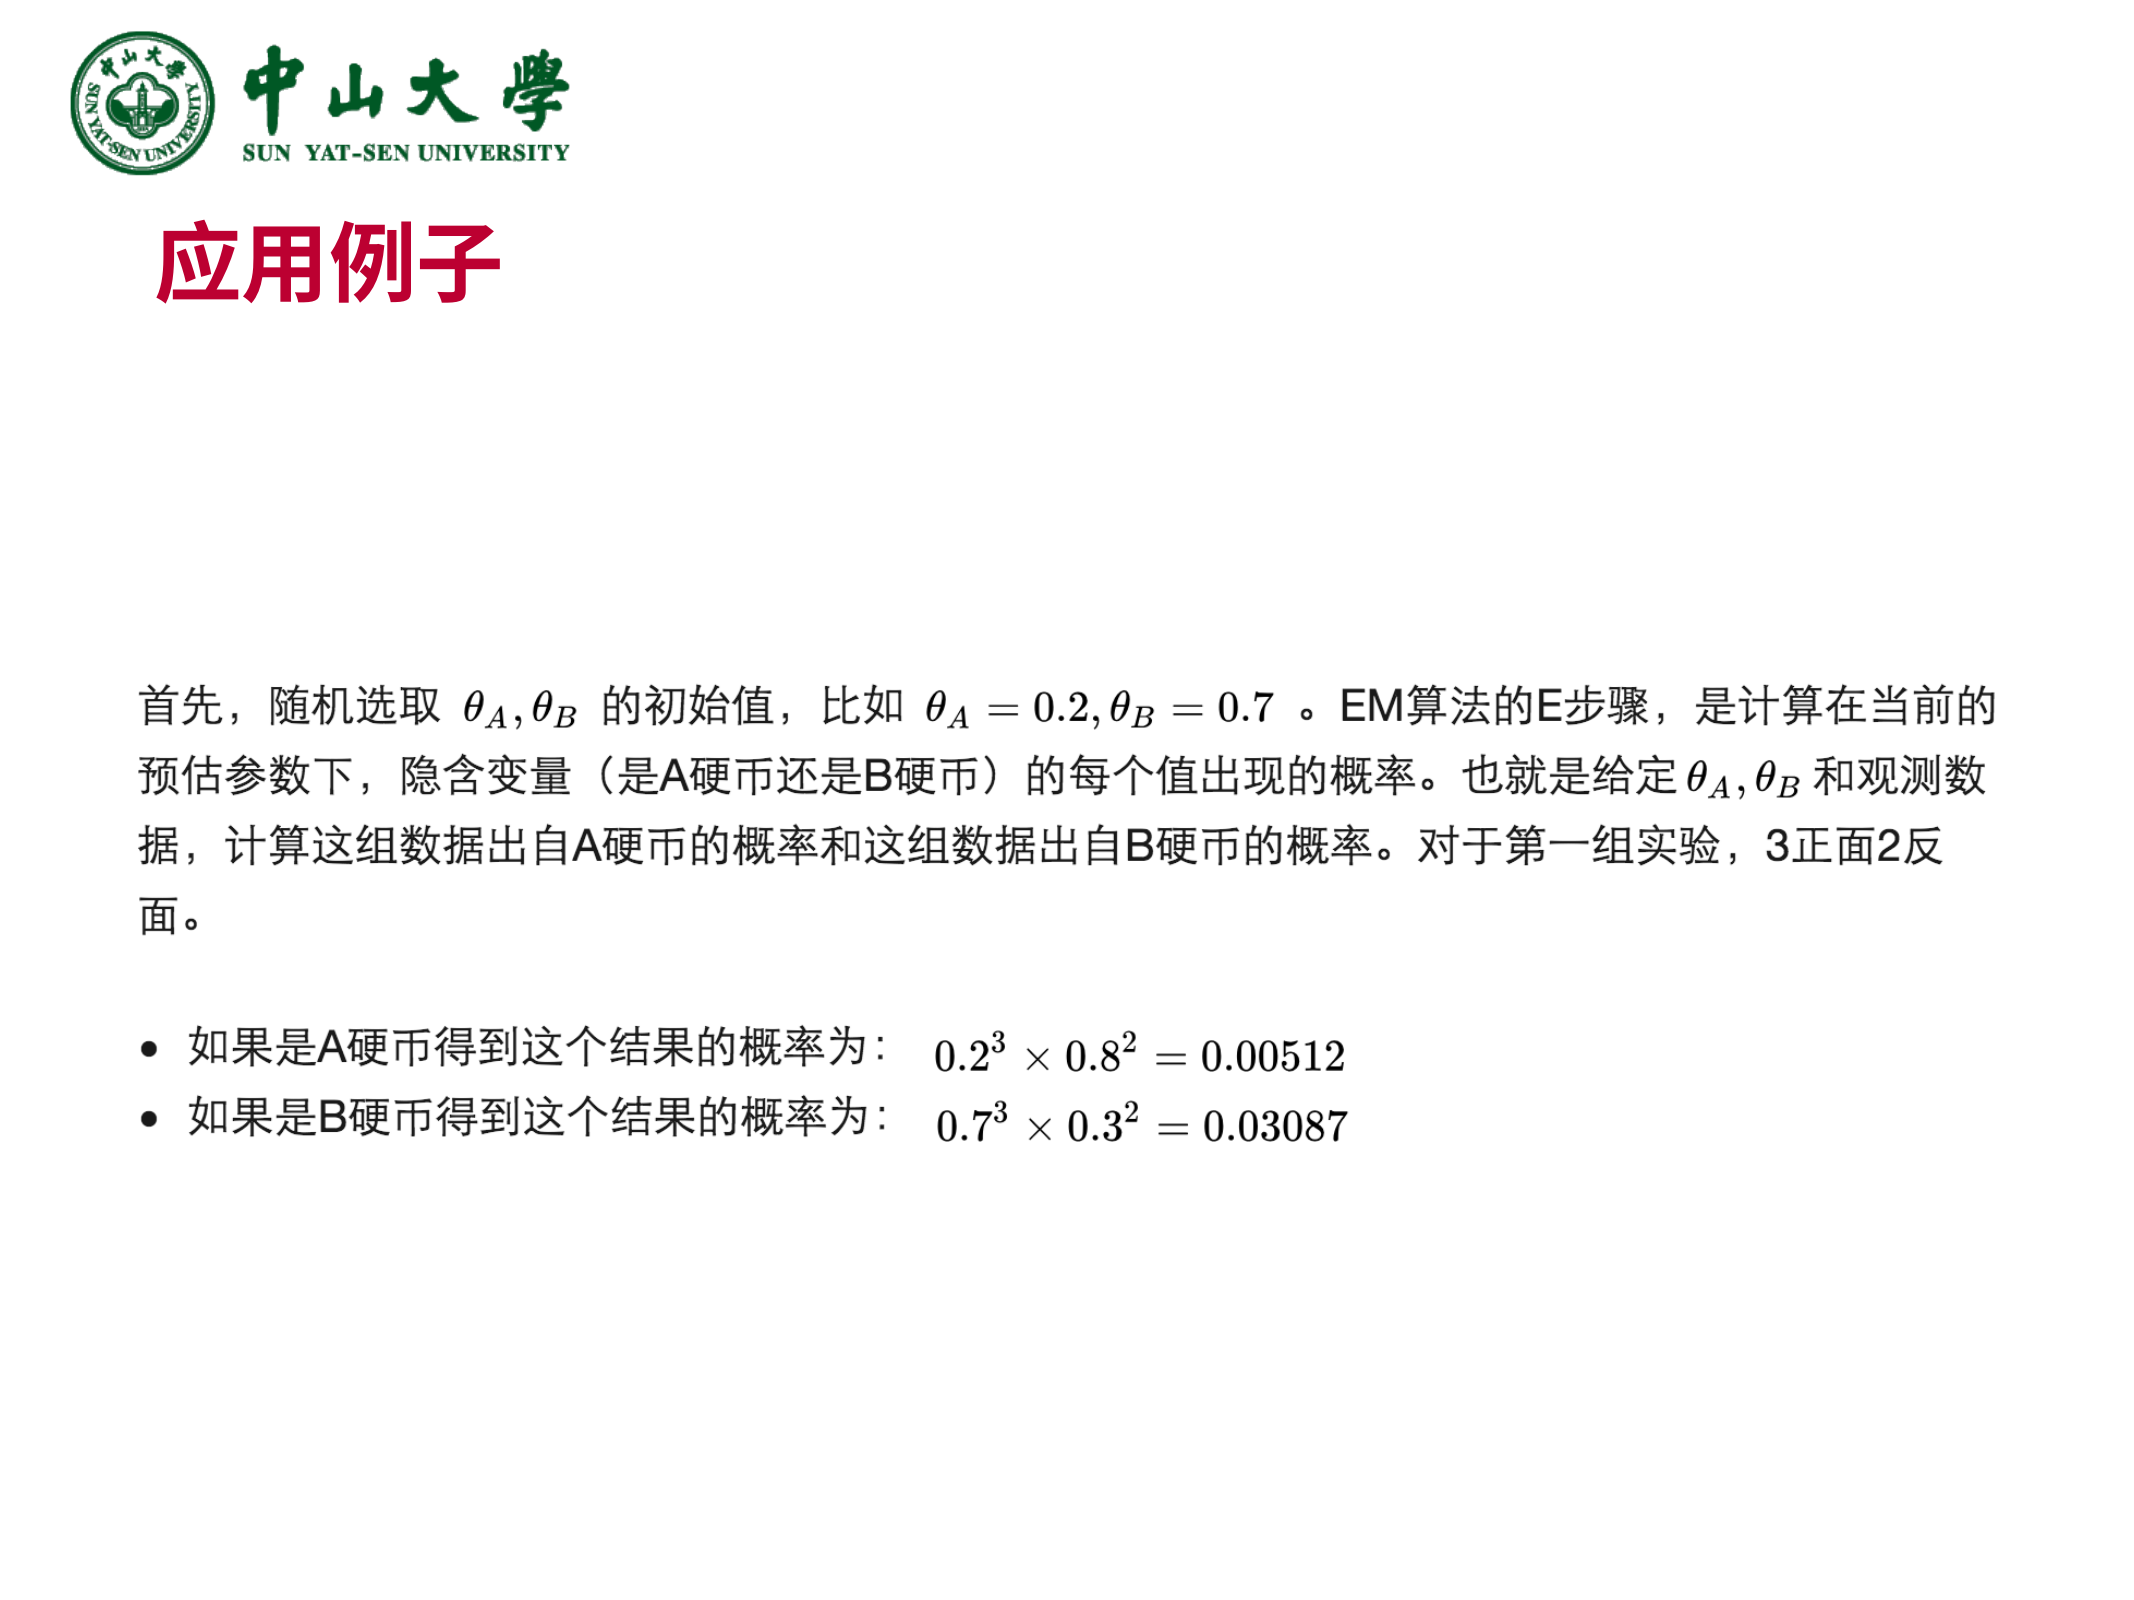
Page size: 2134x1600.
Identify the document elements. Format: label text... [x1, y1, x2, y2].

picture [43, 11, 948, 200]
title 应用例子 [153, 193, 1872, 328]
picture [111, 651, 2022, 1178]
